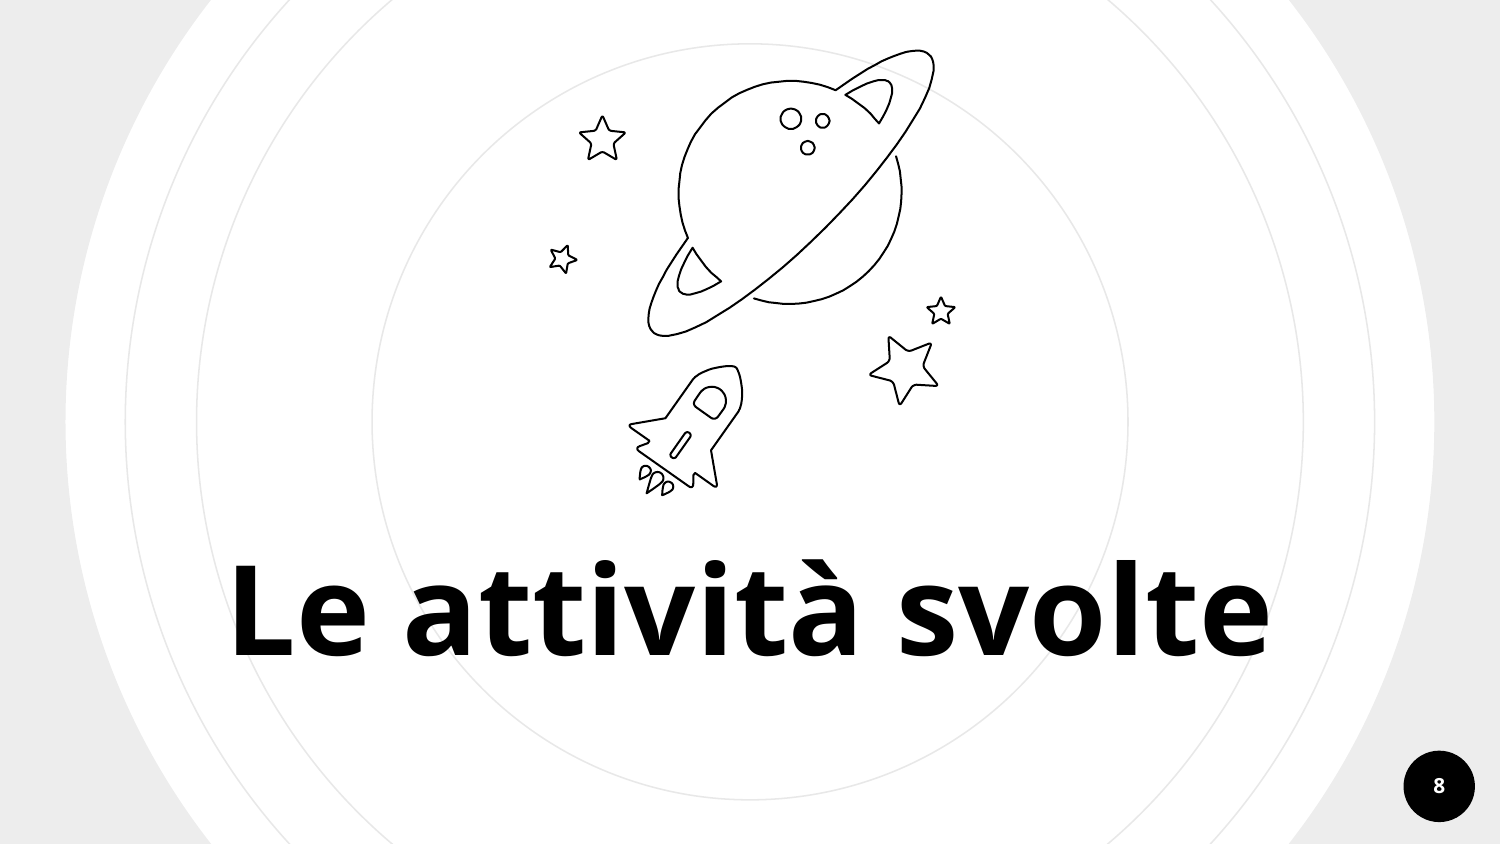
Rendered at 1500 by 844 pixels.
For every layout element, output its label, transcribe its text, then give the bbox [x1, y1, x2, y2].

title Le attività svolte [194, 505, 1306, 696]
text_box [631, 372, 750, 491]
slide_number 8 [1403, 750, 1475, 823]
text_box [648, 50, 934, 337]
